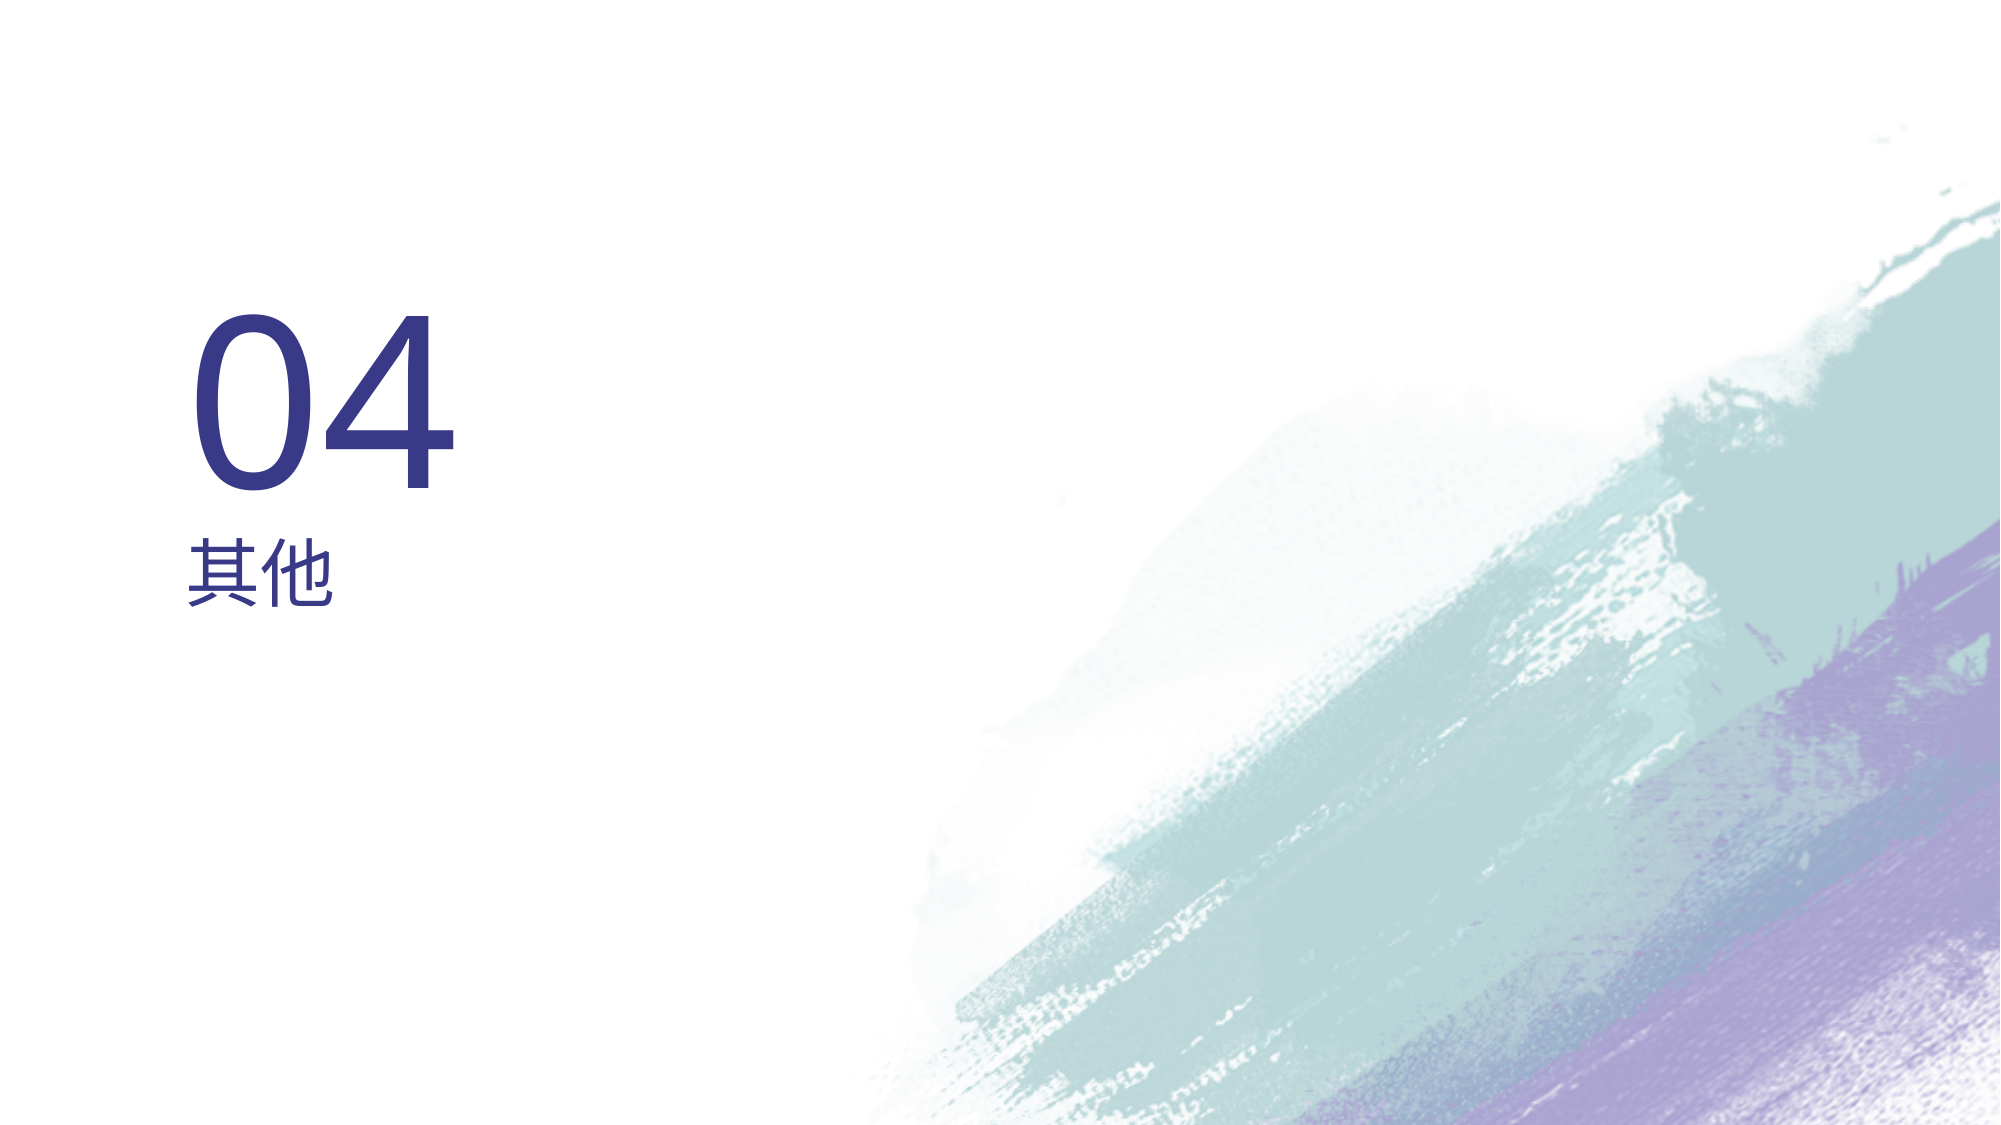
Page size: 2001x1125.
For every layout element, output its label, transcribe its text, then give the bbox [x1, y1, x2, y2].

text_box 其他 [170, 519, 778, 625]
picture [778, 0, 2000, 1125]
text_box 04 [170, 241, 548, 519]
